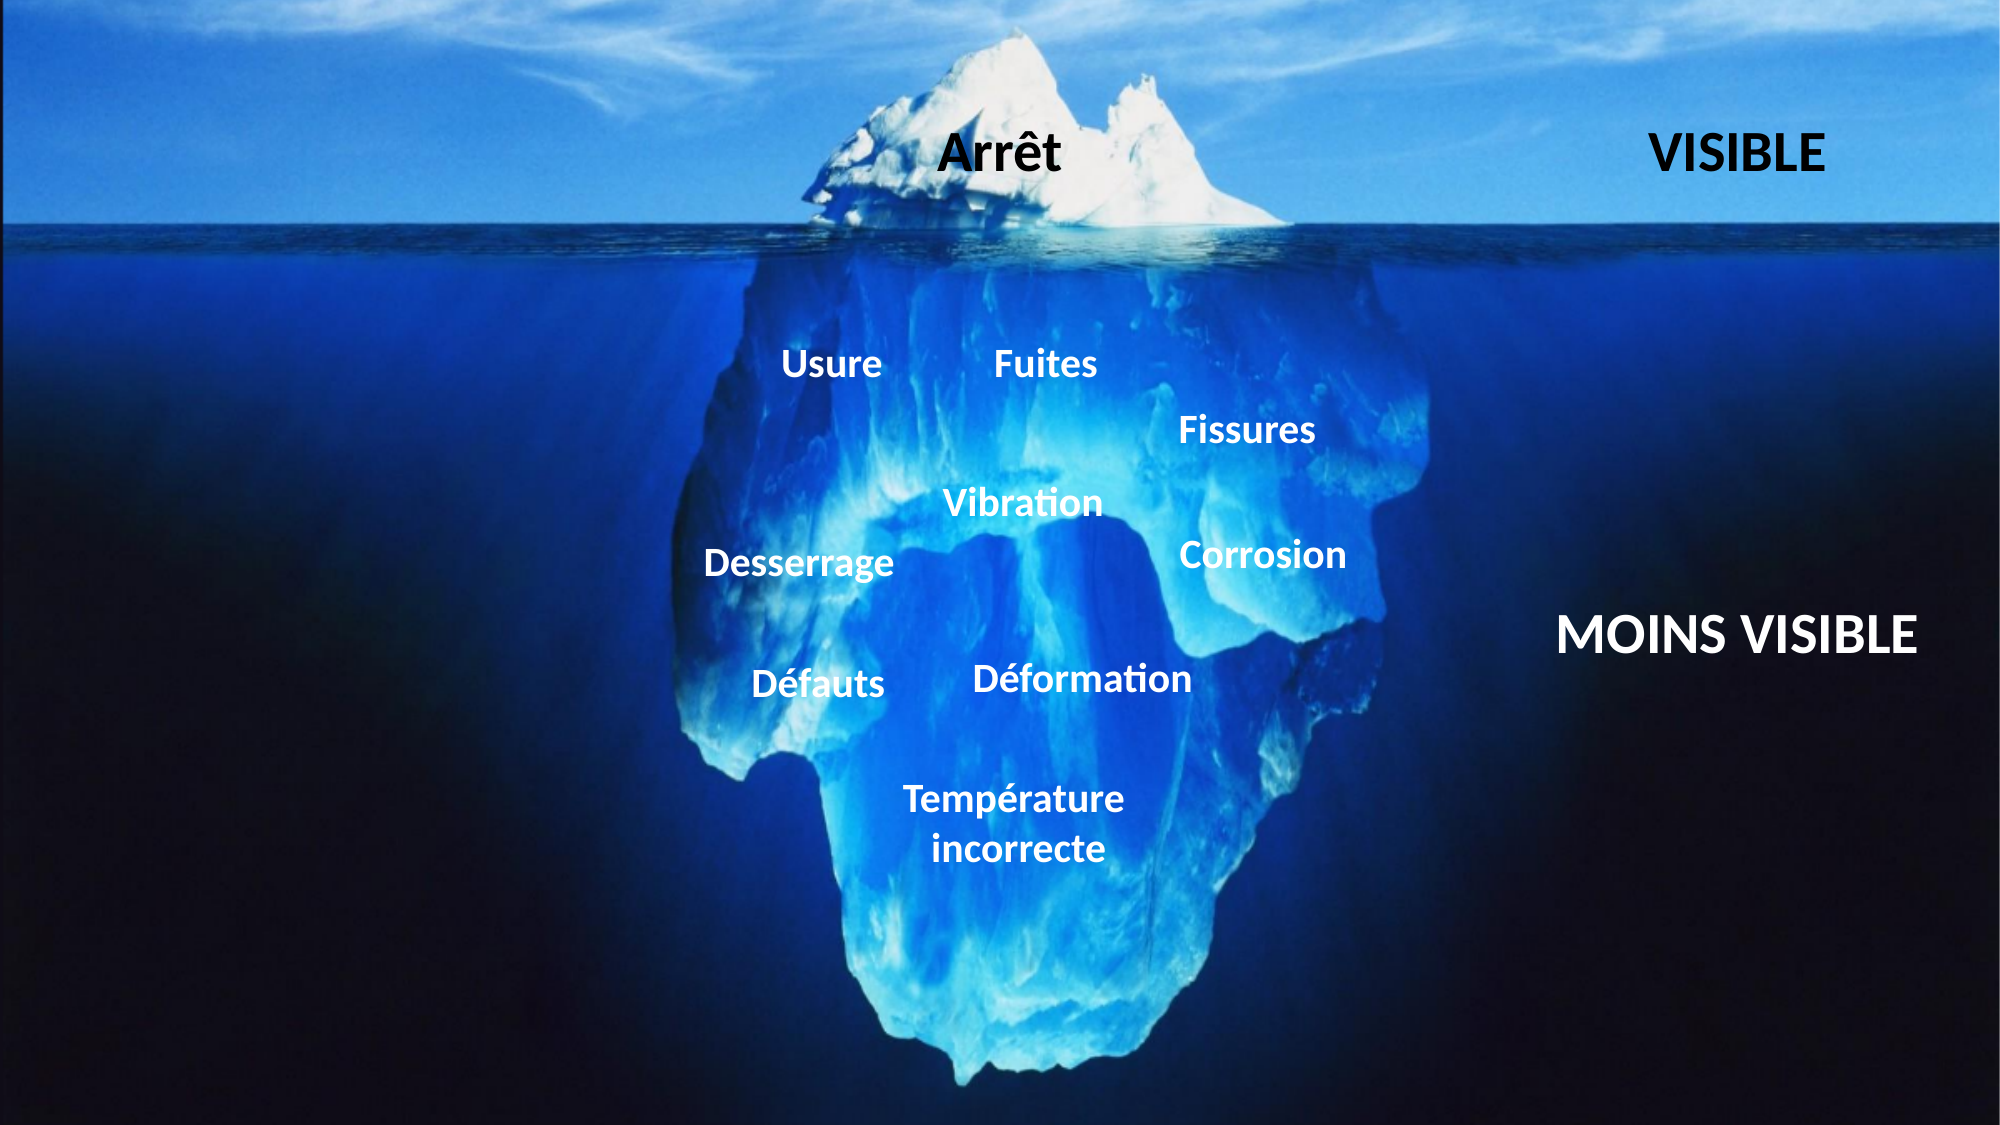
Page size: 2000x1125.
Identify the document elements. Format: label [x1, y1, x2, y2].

list [0, 0, 2000, 1125]
